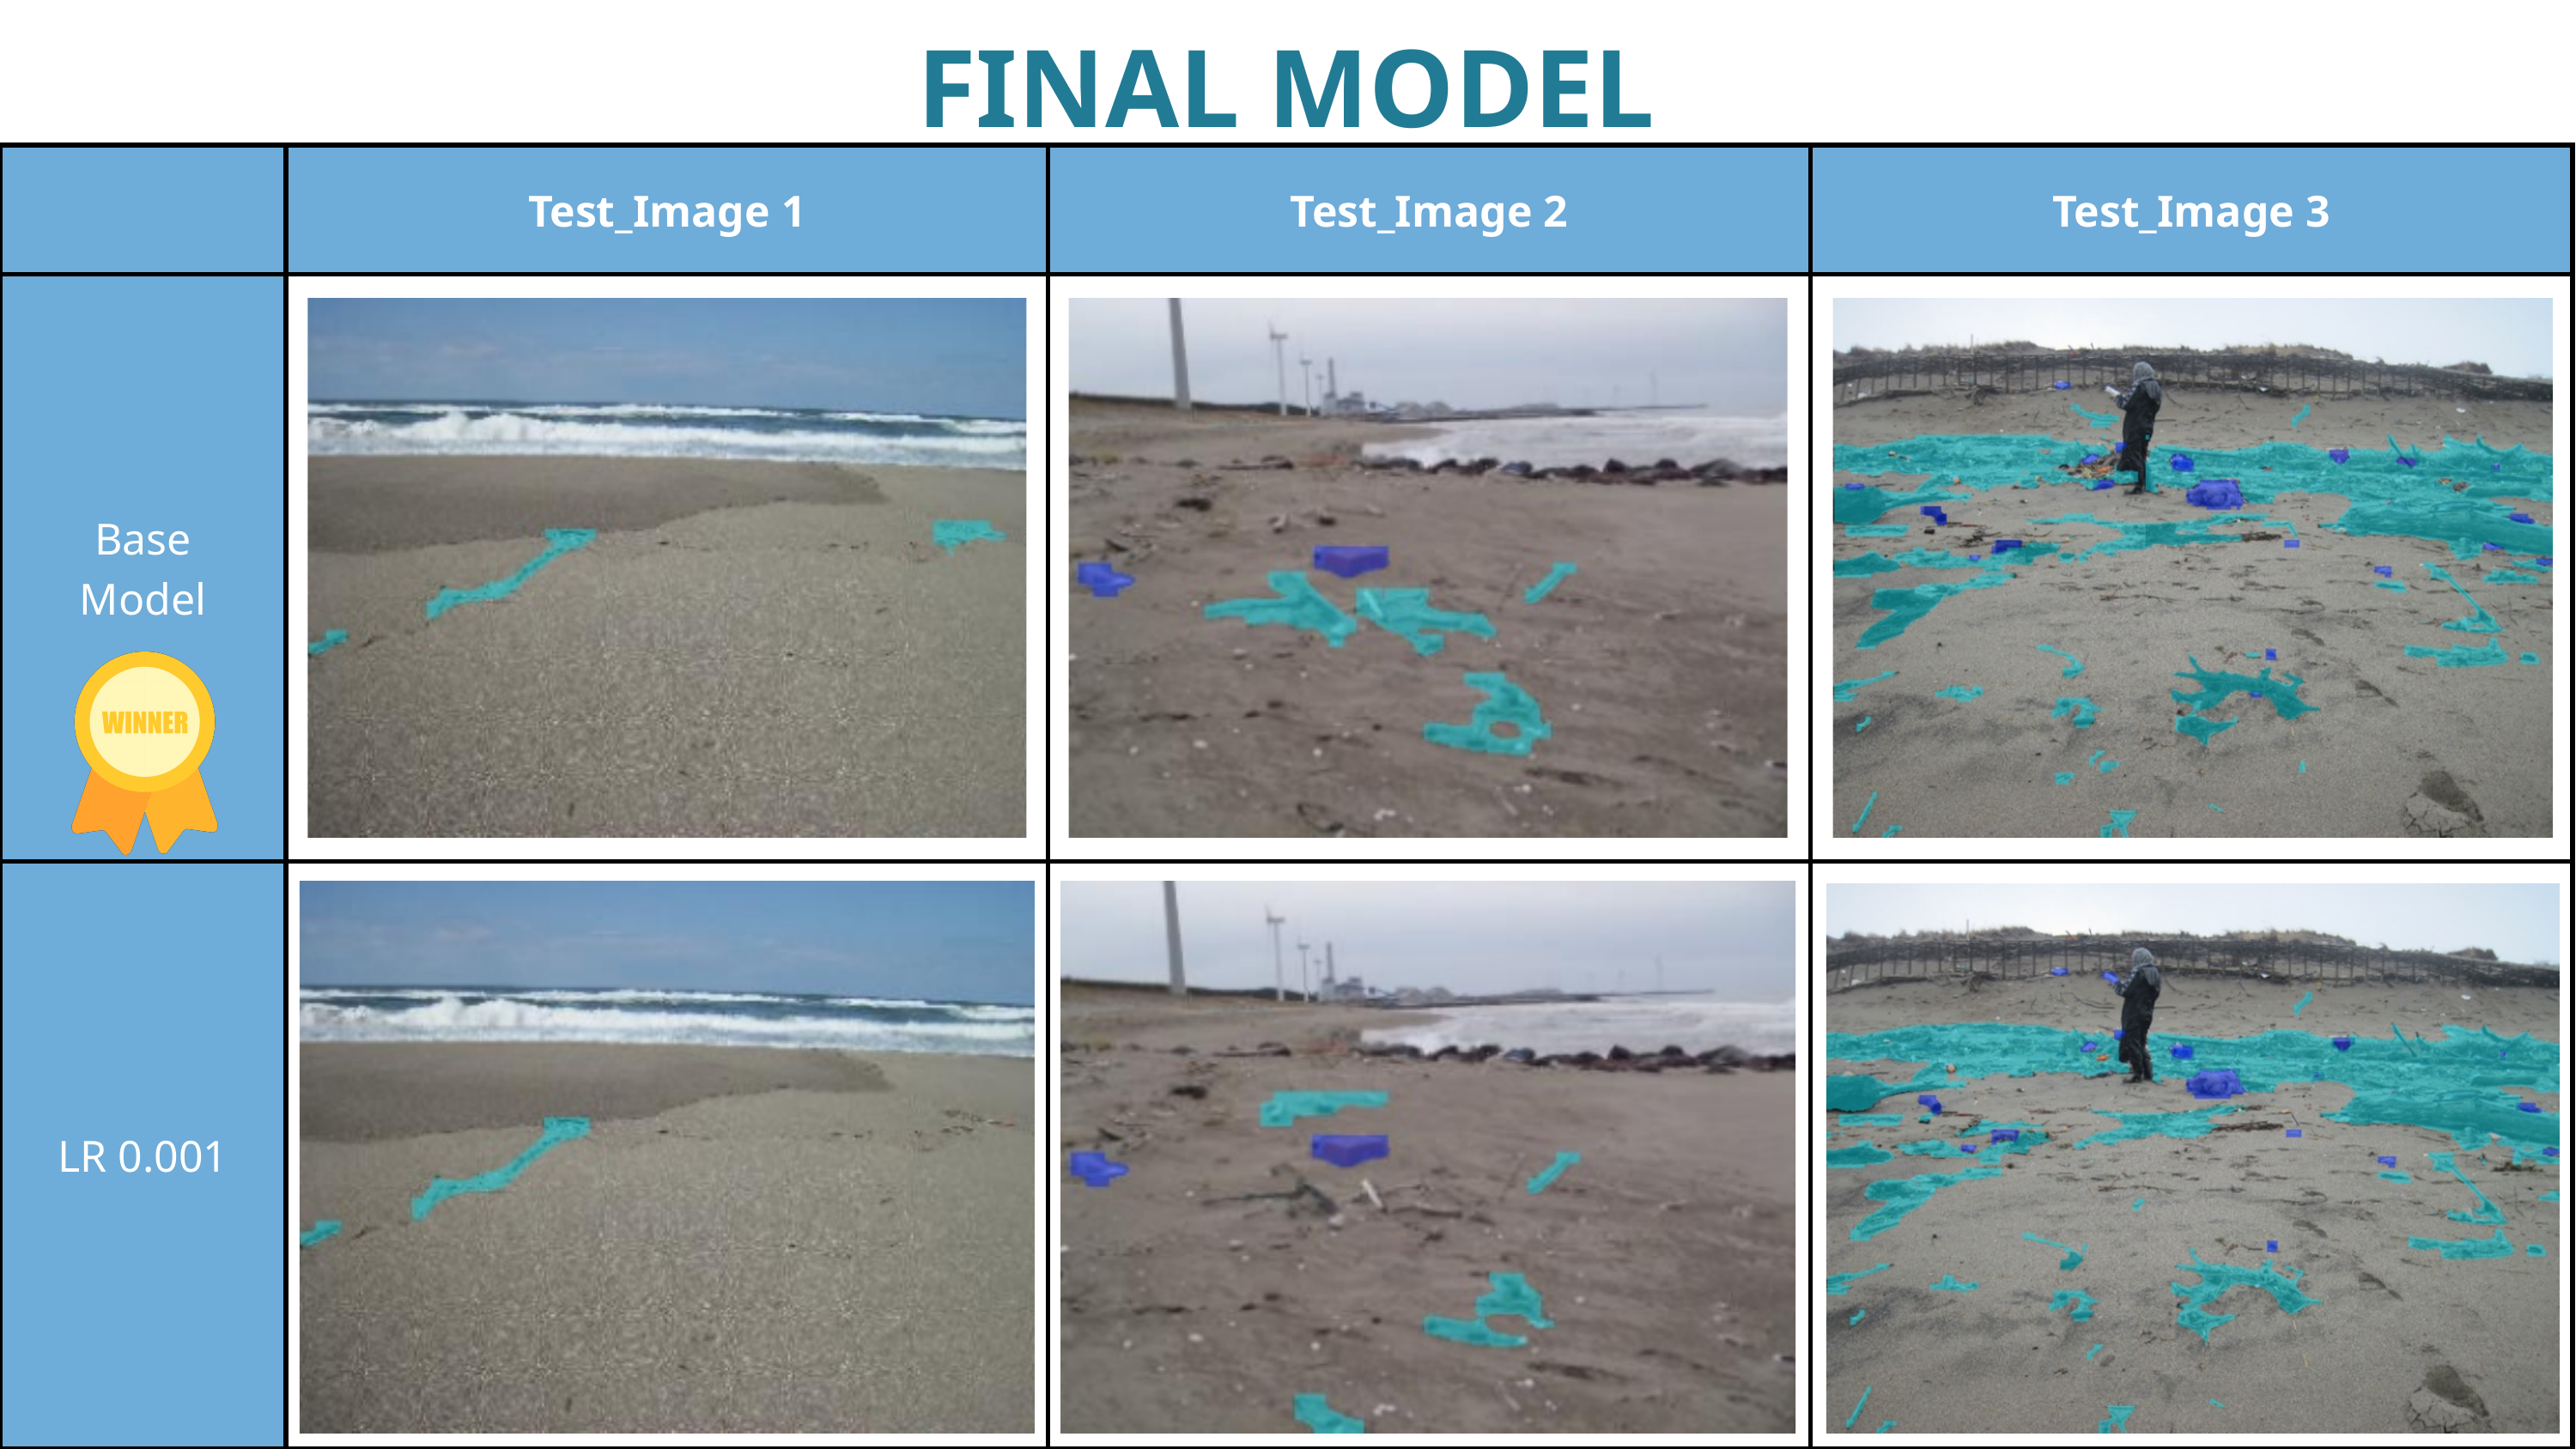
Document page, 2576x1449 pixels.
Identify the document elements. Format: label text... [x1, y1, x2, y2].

table_cell [1050, 276, 1808, 859]
table_cell [289, 276, 1046, 859]
text_box [1832, 298, 2553, 838]
text_box [1826, 883, 2560, 1434]
table_header [3, 149, 283, 272]
text_box [1068, 298, 1788, 838]
table_cell [289, 864, 1046, 1446]
text_box [299, 881, 1035, 1434]
table_header Test_Image 2 [1050, 149, 1808, 272]
table_cell LR 0.001 [3, 864, 283, 1446]
text_box FINAL MODEL [0, 0, 2573, 149]
table_cell [1813, 864, 2570, 1446]
table_cell [1050, 864, 1808, 1446]
table_cell Base Model [3, 276, 283, 859]
table_header Test_Image 3 [1813, 149, 2570, 272]
text_box [1060, 881, 1796, 1434]
table_header Test_Image 1 [289, 149, 1046, 272]
table_cell [1813, 276, 2570, 859]
text_box [70, 652, 219, 857]
text_box [307, 298, 1027, 838]
